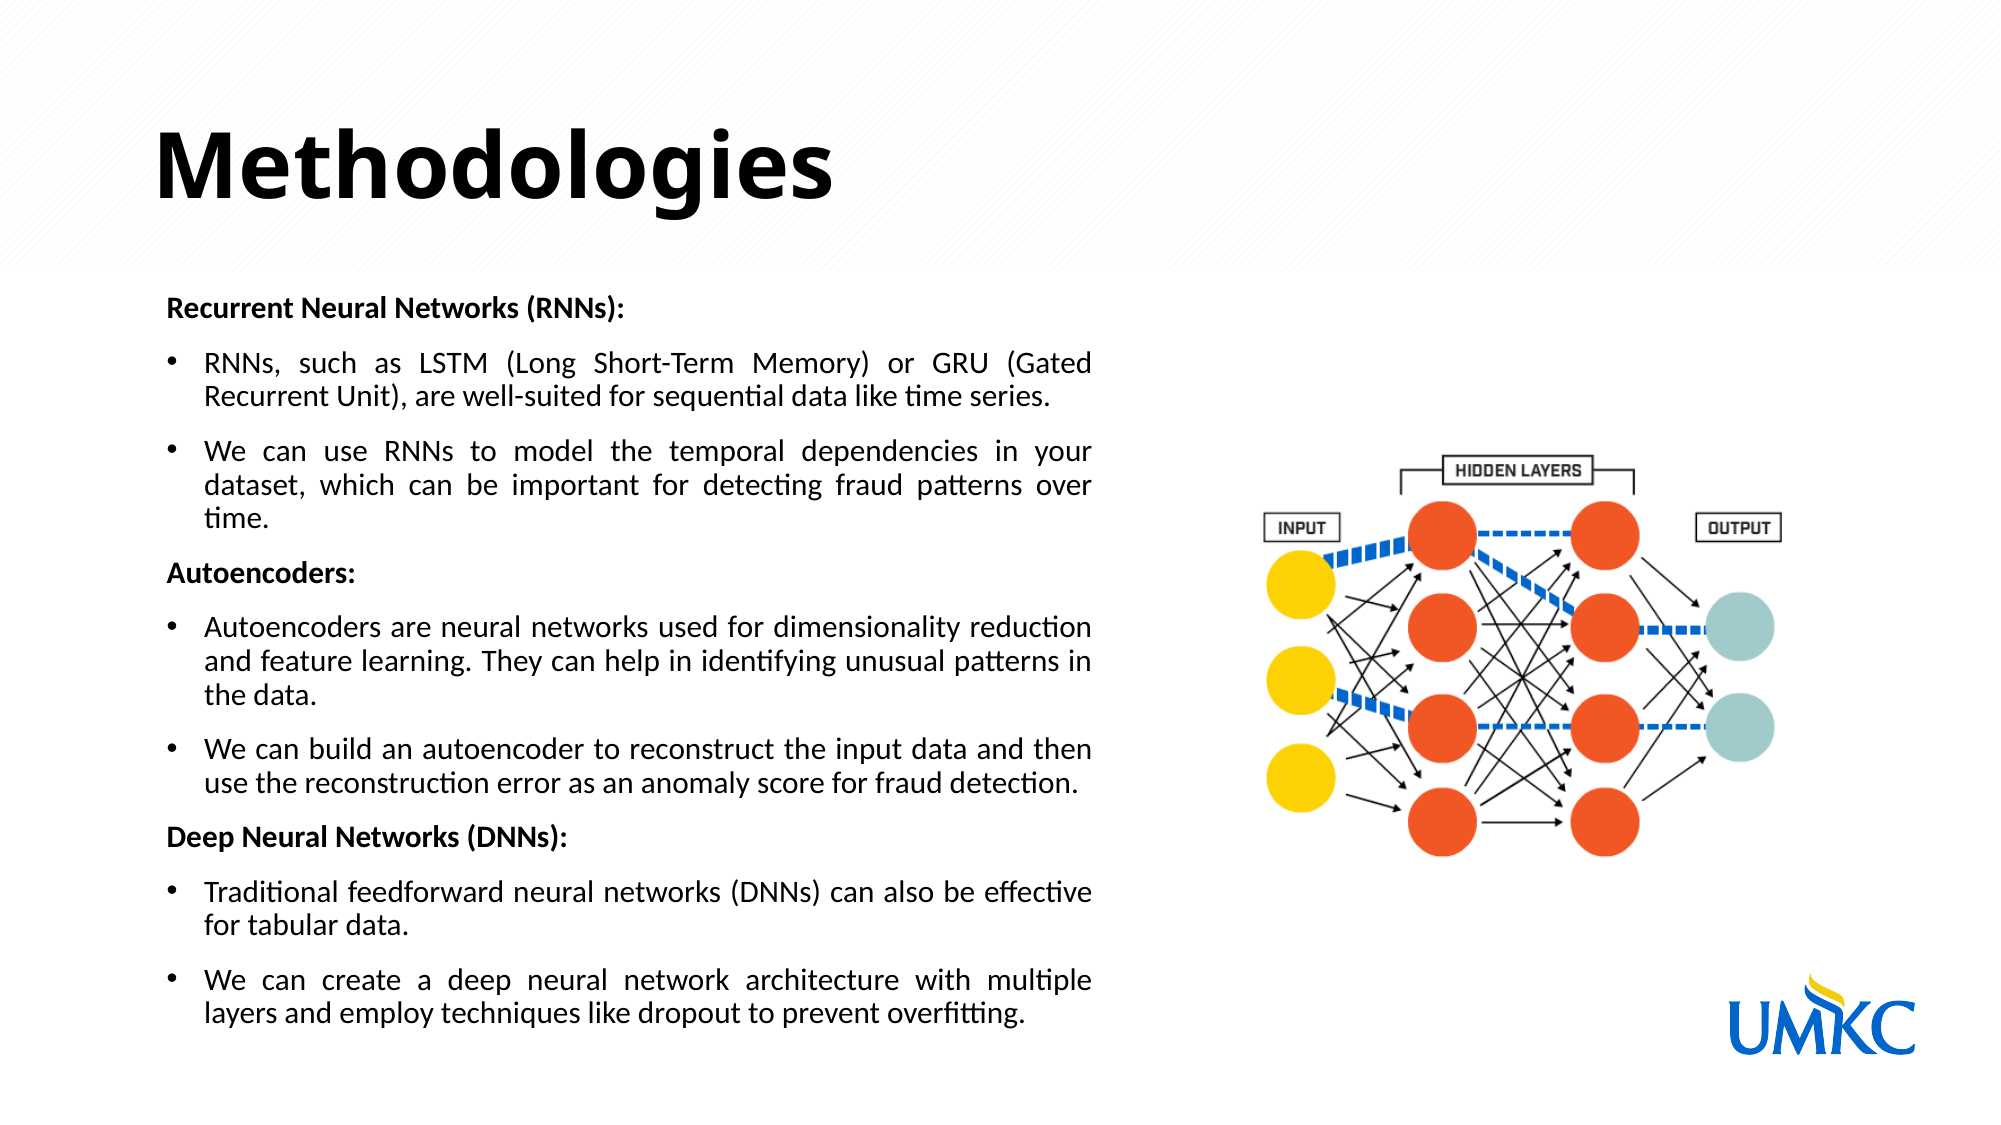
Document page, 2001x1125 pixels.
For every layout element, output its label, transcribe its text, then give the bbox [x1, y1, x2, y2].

title Methodologies [137, 59, 1023, 278]
picture [1206, 437, 1827, 889]
picture [1705, 949, 1940, 1079]
list Recurrent Neural Networks (RNNs): RNNs, such as LSTM (Long Short-Term Memory) or GRU (Gated Recurrent Unit), are well-suited for sequential data like time series. We can use RNNs to model the temporal dependencies in your dataset, which can be important for detecting fraud patterns over time. Autoencoders: Autoencoders are neural networks used for dimensionality reduction and feature learning. They can help in identifying unusual patterns in the data. We can build an autoencoder to reconstruct the input data and then use the reconstruction error as an anomaly score for fraud detection. Deep Neural Networks (DNNs): Traditional feedforward neural networks (DNNs) can also be effective for tabular data. We can create a deep neural network architecture with multiple layers and employ techniques like dropout to prevent overfitting. [151, 284, 1109, 1041]
